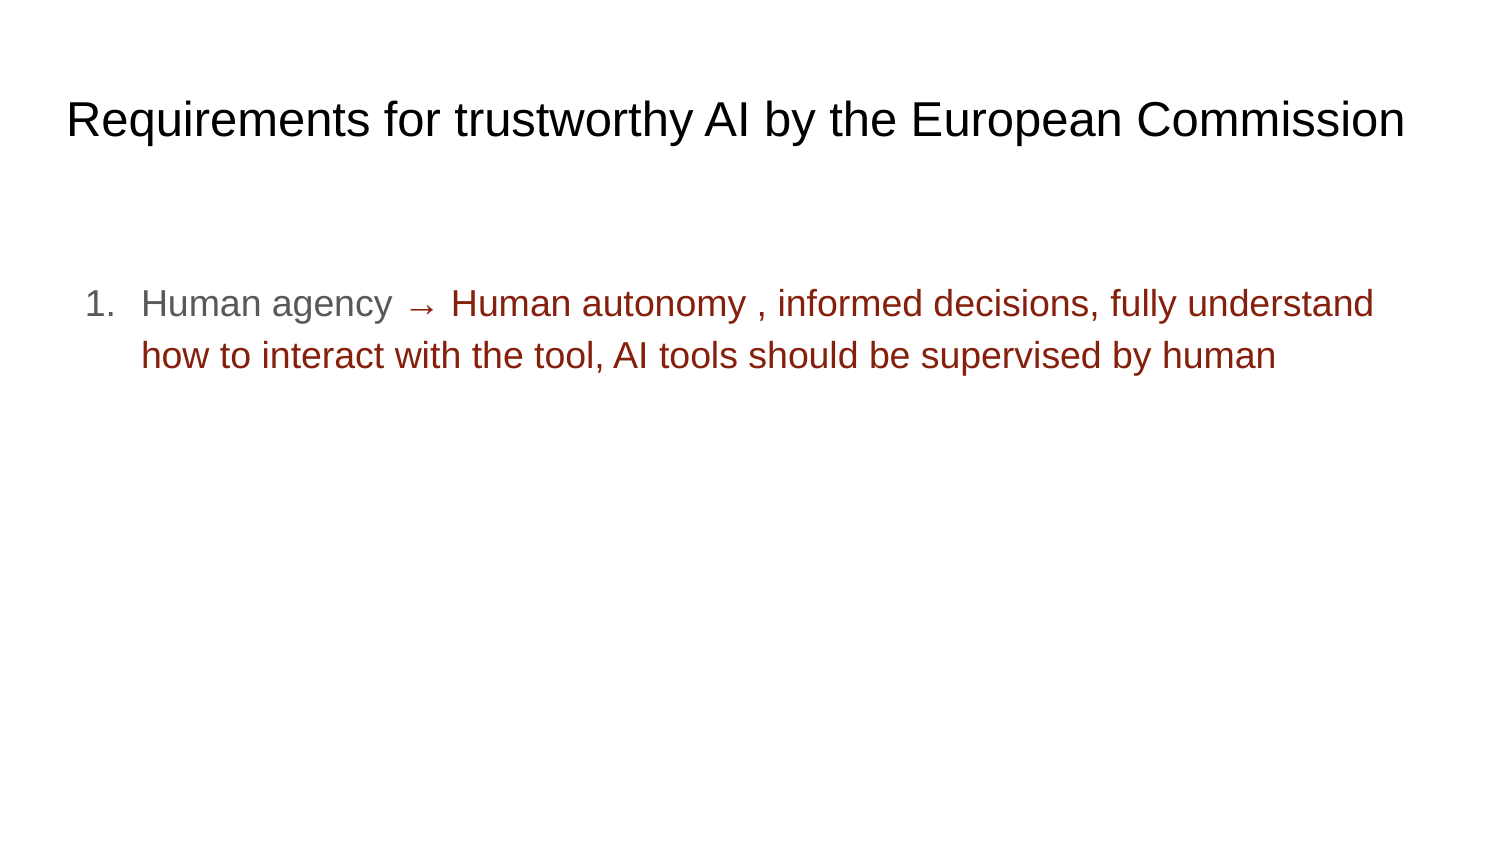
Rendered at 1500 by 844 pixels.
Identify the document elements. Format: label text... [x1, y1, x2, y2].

title Requirements for trustworthy AI by the European Commission [51, 72, 1449, 167]
list Human agency → Human autonomy , informed decisions, fully understand how to interact with the tool, AI tools should be supervised by human [51, 257, 1449, 750]
